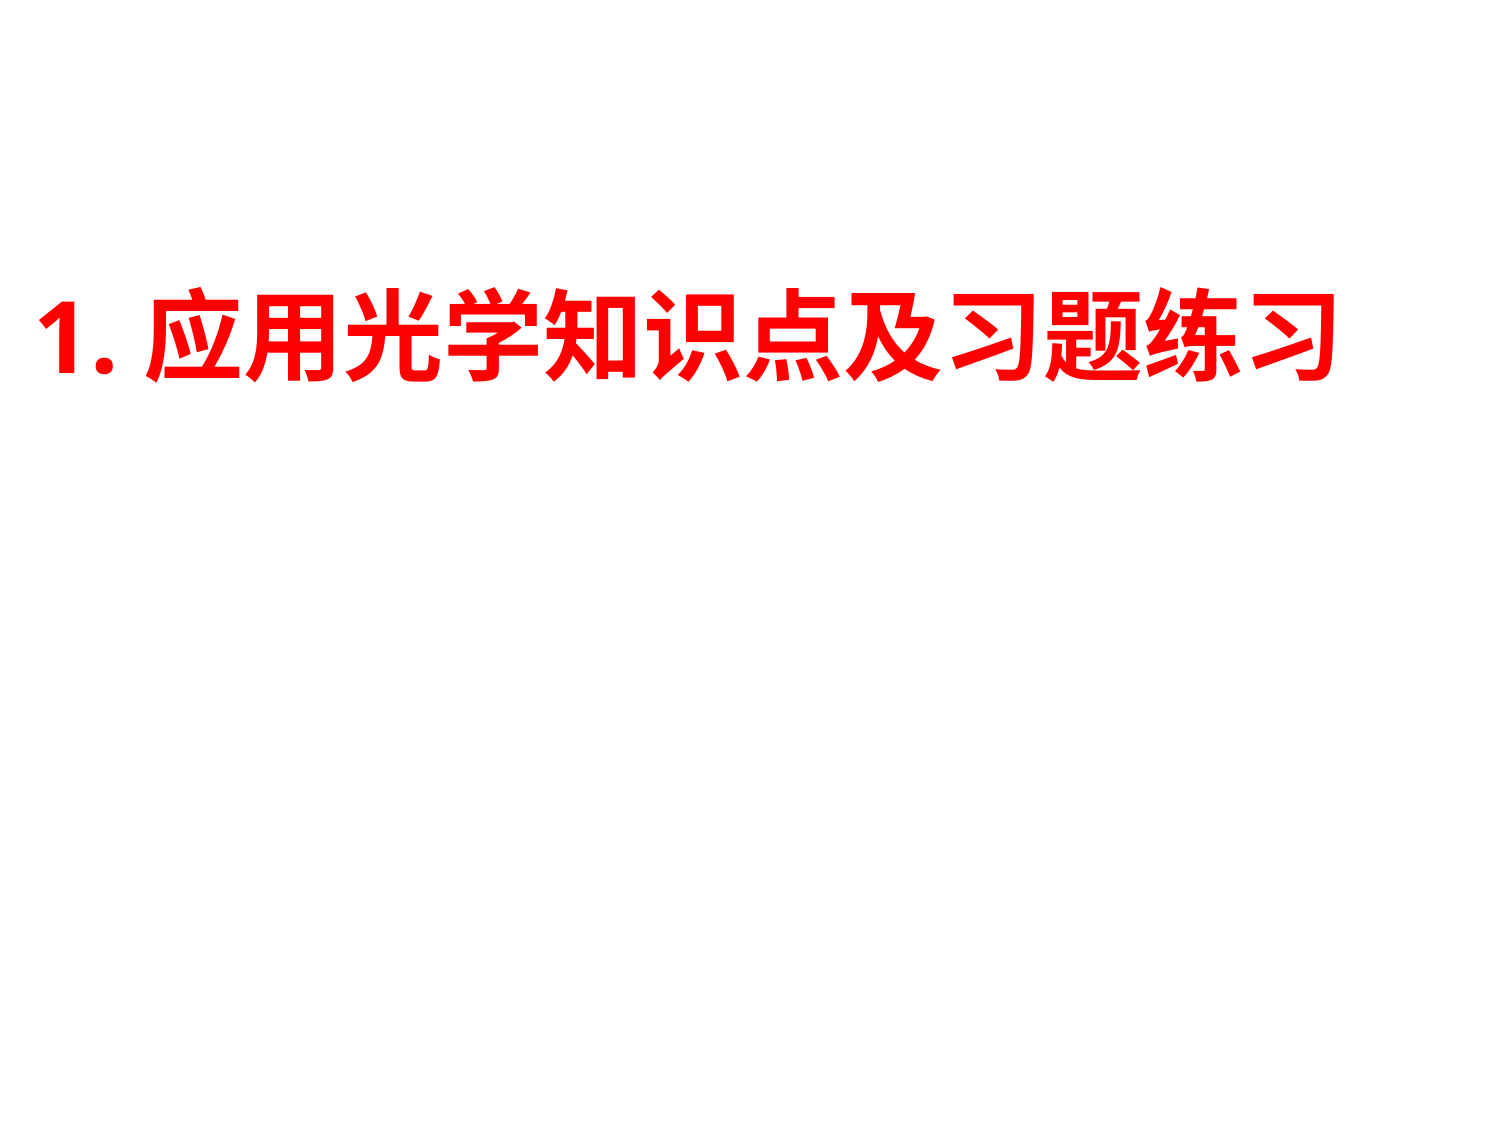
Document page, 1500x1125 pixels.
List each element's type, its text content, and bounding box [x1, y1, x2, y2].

text_box 1.应用光学知识点及习题练习 [0, 137, 1400, 350]
